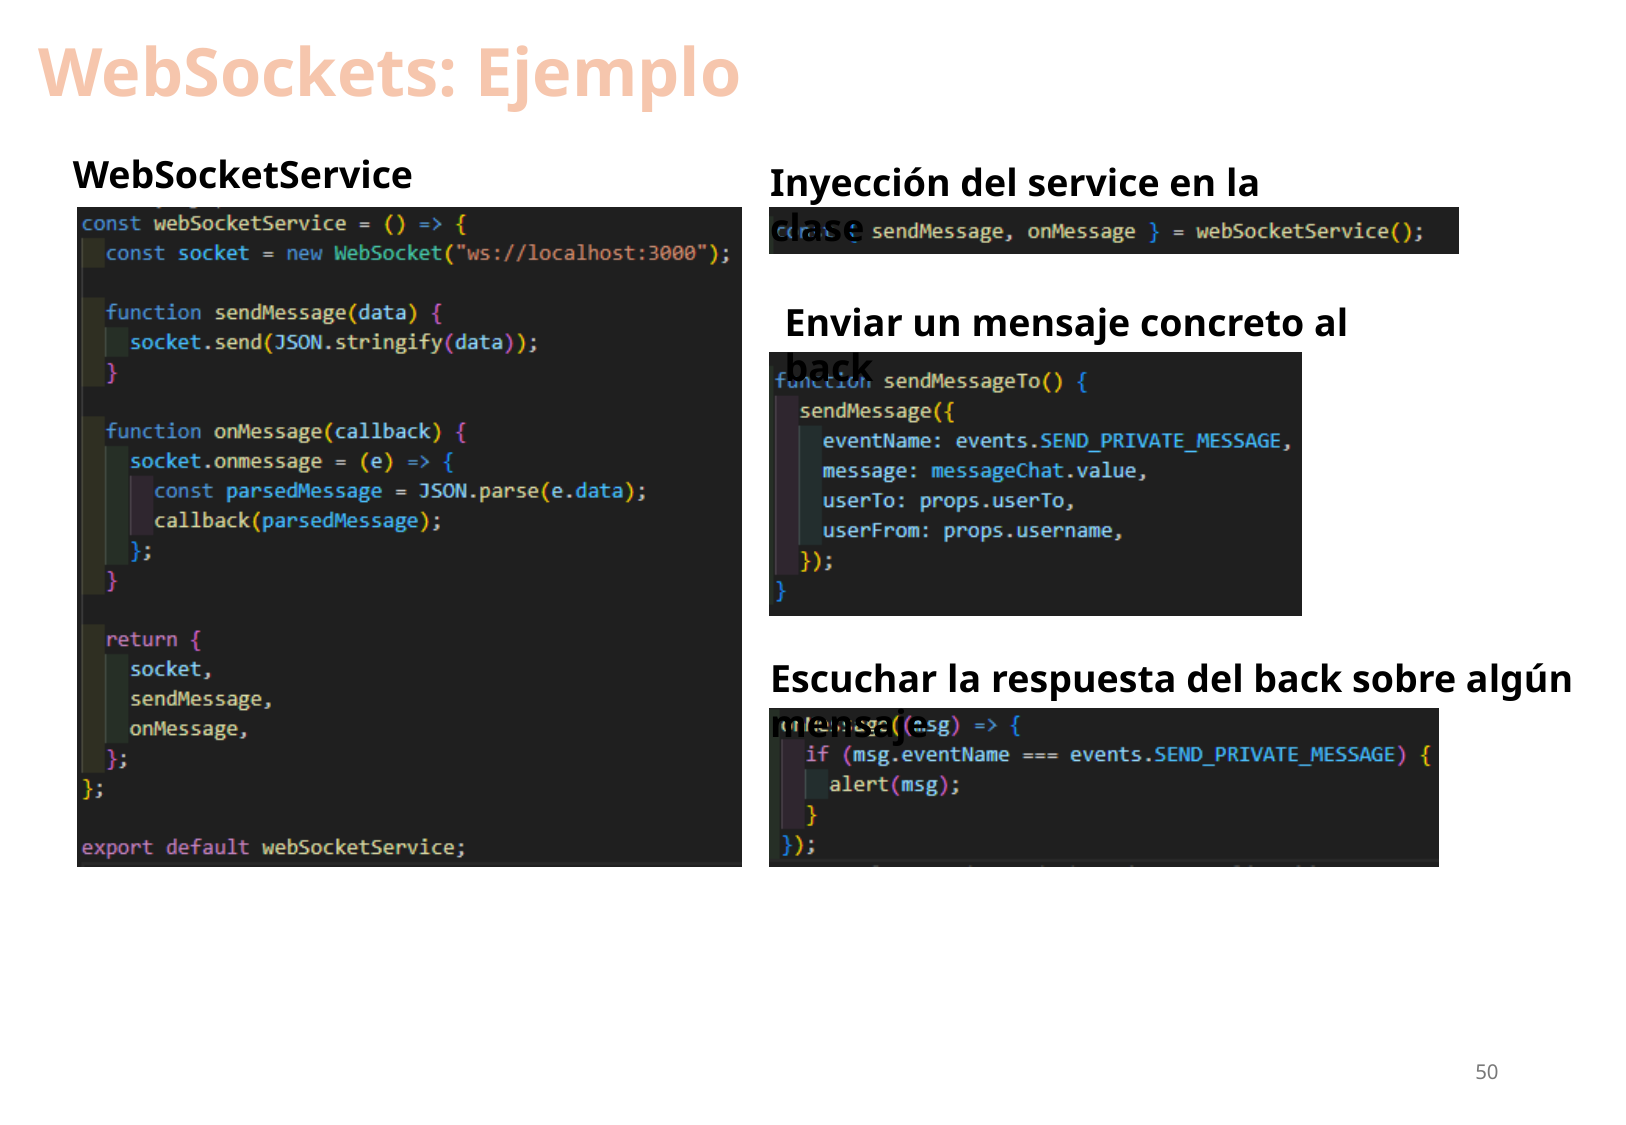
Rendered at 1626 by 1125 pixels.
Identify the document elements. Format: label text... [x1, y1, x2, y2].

text_box Escuchar la respuesta del back sobre algún mensaje [755, 648, 1611, 753]
text_box WebSocketService [58, 143, 604, 204]
text_box WebSockets: Ejemplo [23, 22, 1352, 117]
picture [769, 206, 1460, 255]
text_box Enviar un mensaje concreto al back [769, 291, 1408, 397]
picture [77, 206, 743, 867]
slide_number 50 [1147, 1042, 1514, 1103]
text_box Inyección del service en la clase [755, 151, 1302, 257]
picture [769, 708, 1440, 867]
picture [769, 352, 1302, 616]
